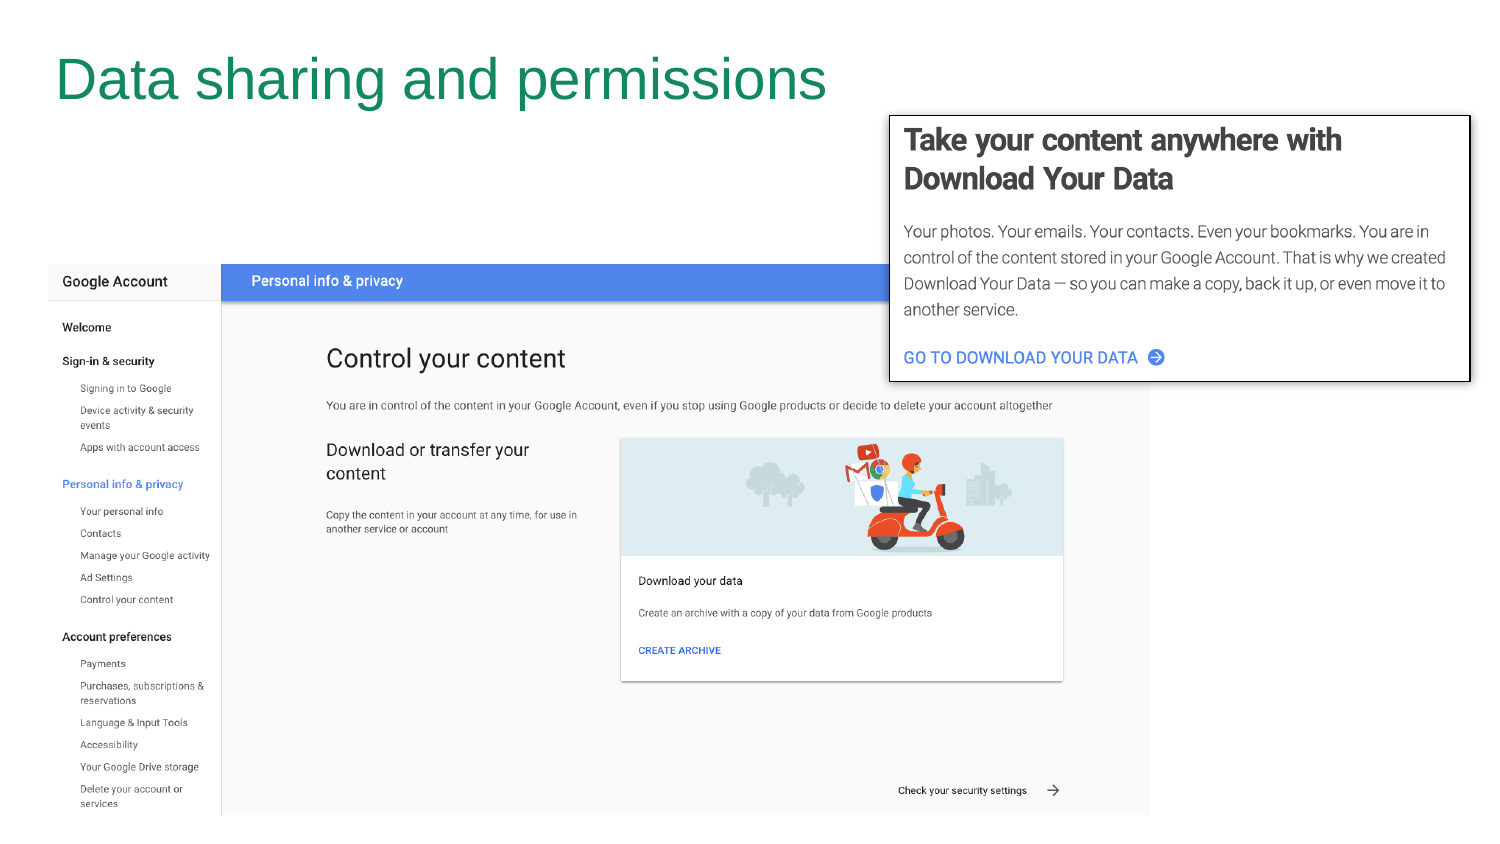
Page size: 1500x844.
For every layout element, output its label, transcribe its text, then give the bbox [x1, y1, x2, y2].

picture [48, 115, 1470, 816]
title Data sharing and permissions [40, 25, 948, 381]
